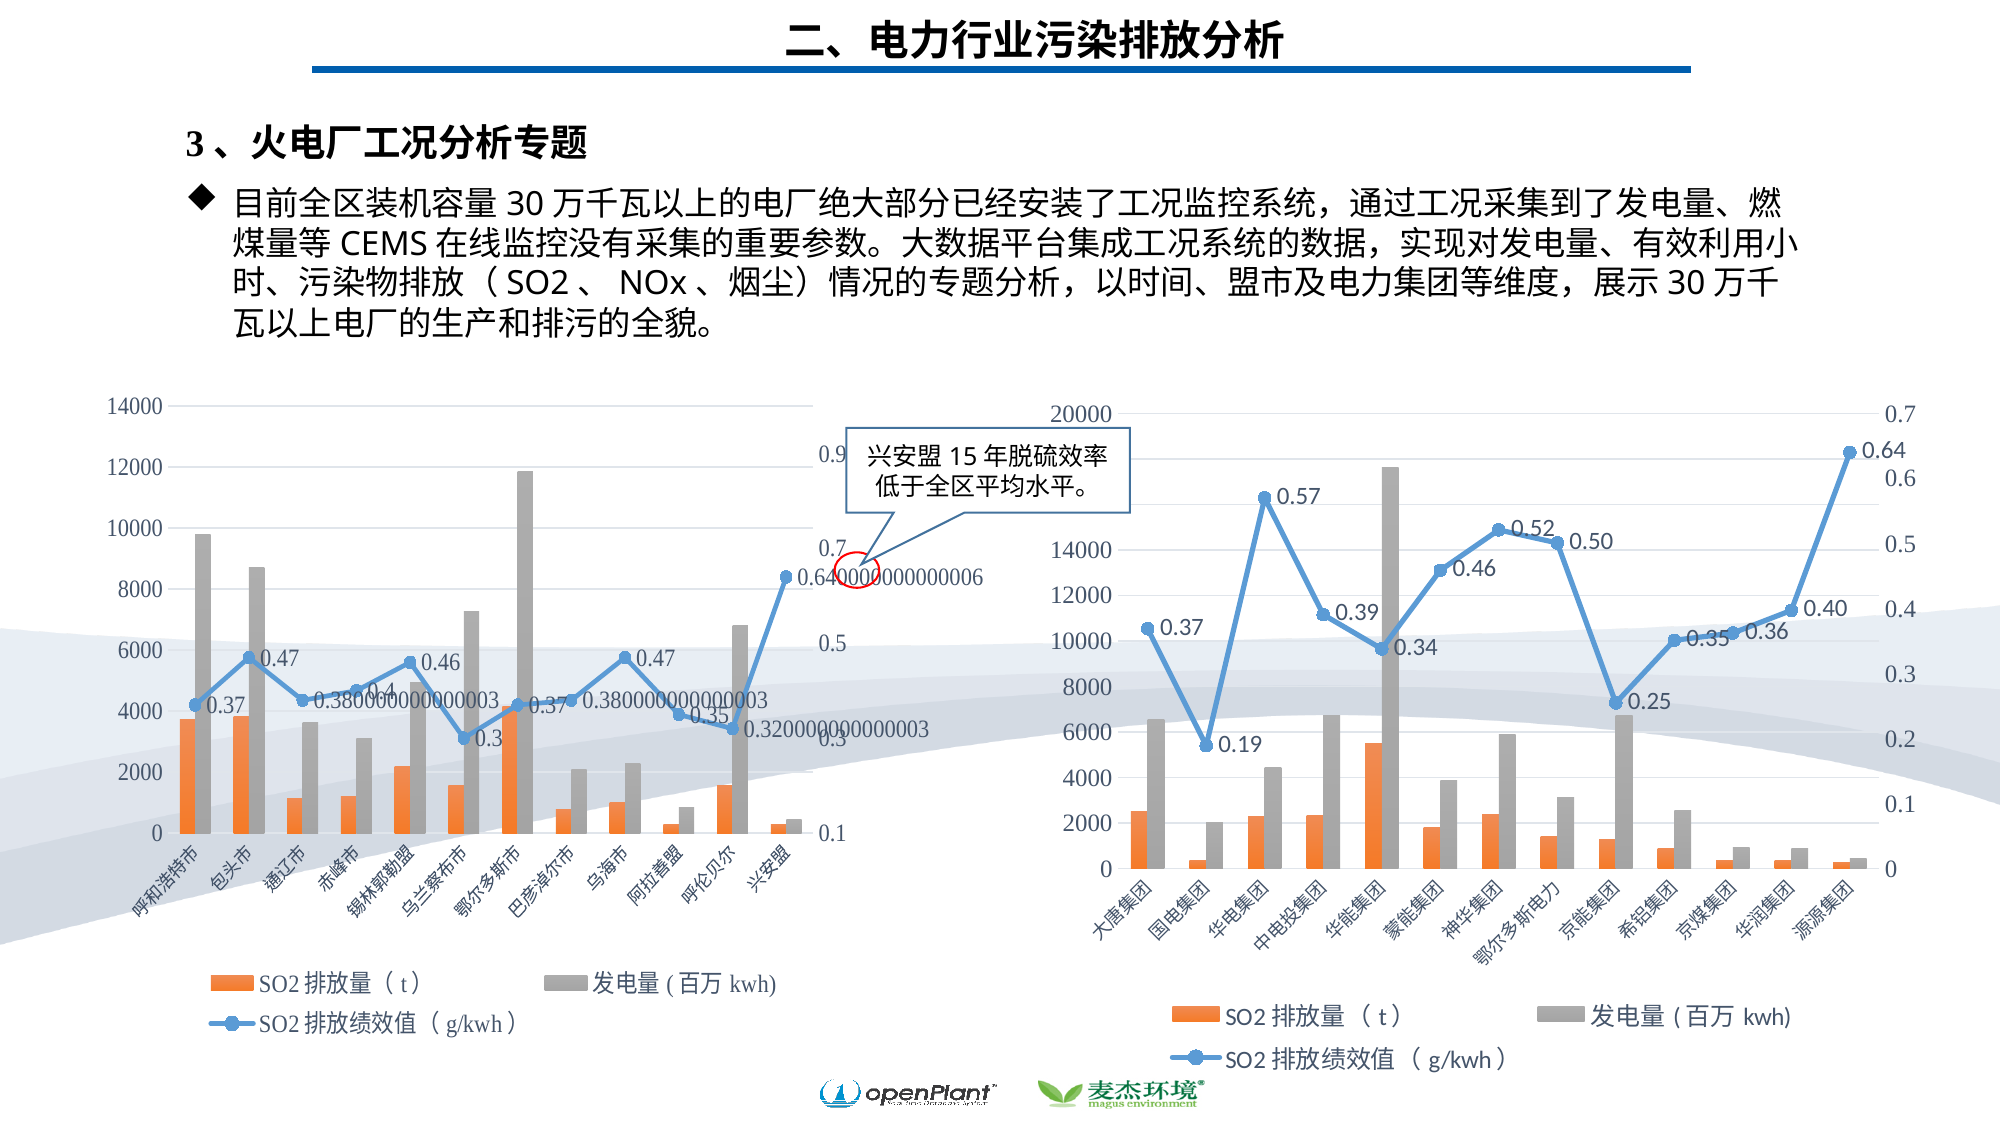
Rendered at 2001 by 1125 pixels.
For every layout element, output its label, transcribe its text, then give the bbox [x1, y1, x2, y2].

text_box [90, 391, 1922, 1083]
text_box 目前全区装机容量30万千瓦以上的电厂绝大部分已经安装了工况监控系统，通过工况采集到了发电量、燃煤量等CEMS在线监控没有采集的重要参数。大数据平台集成工况系统的数据，实现对发电量、有效利用小时、污染物排放（SO2、NOx、烟尘）情况的专题分析，以时间、盟市及电力集团等维度，展示30万千瓦以上电厂的生产和排污的全貌。 [170, 174, 1825, 349]
text_box 二、电力行业污染排放分析 [467, 11, 1602, 72]
picture [0, 0, 2000, 1125]
text_box 3、火电厂工况分析专题 [170, 112, 604, 172]
